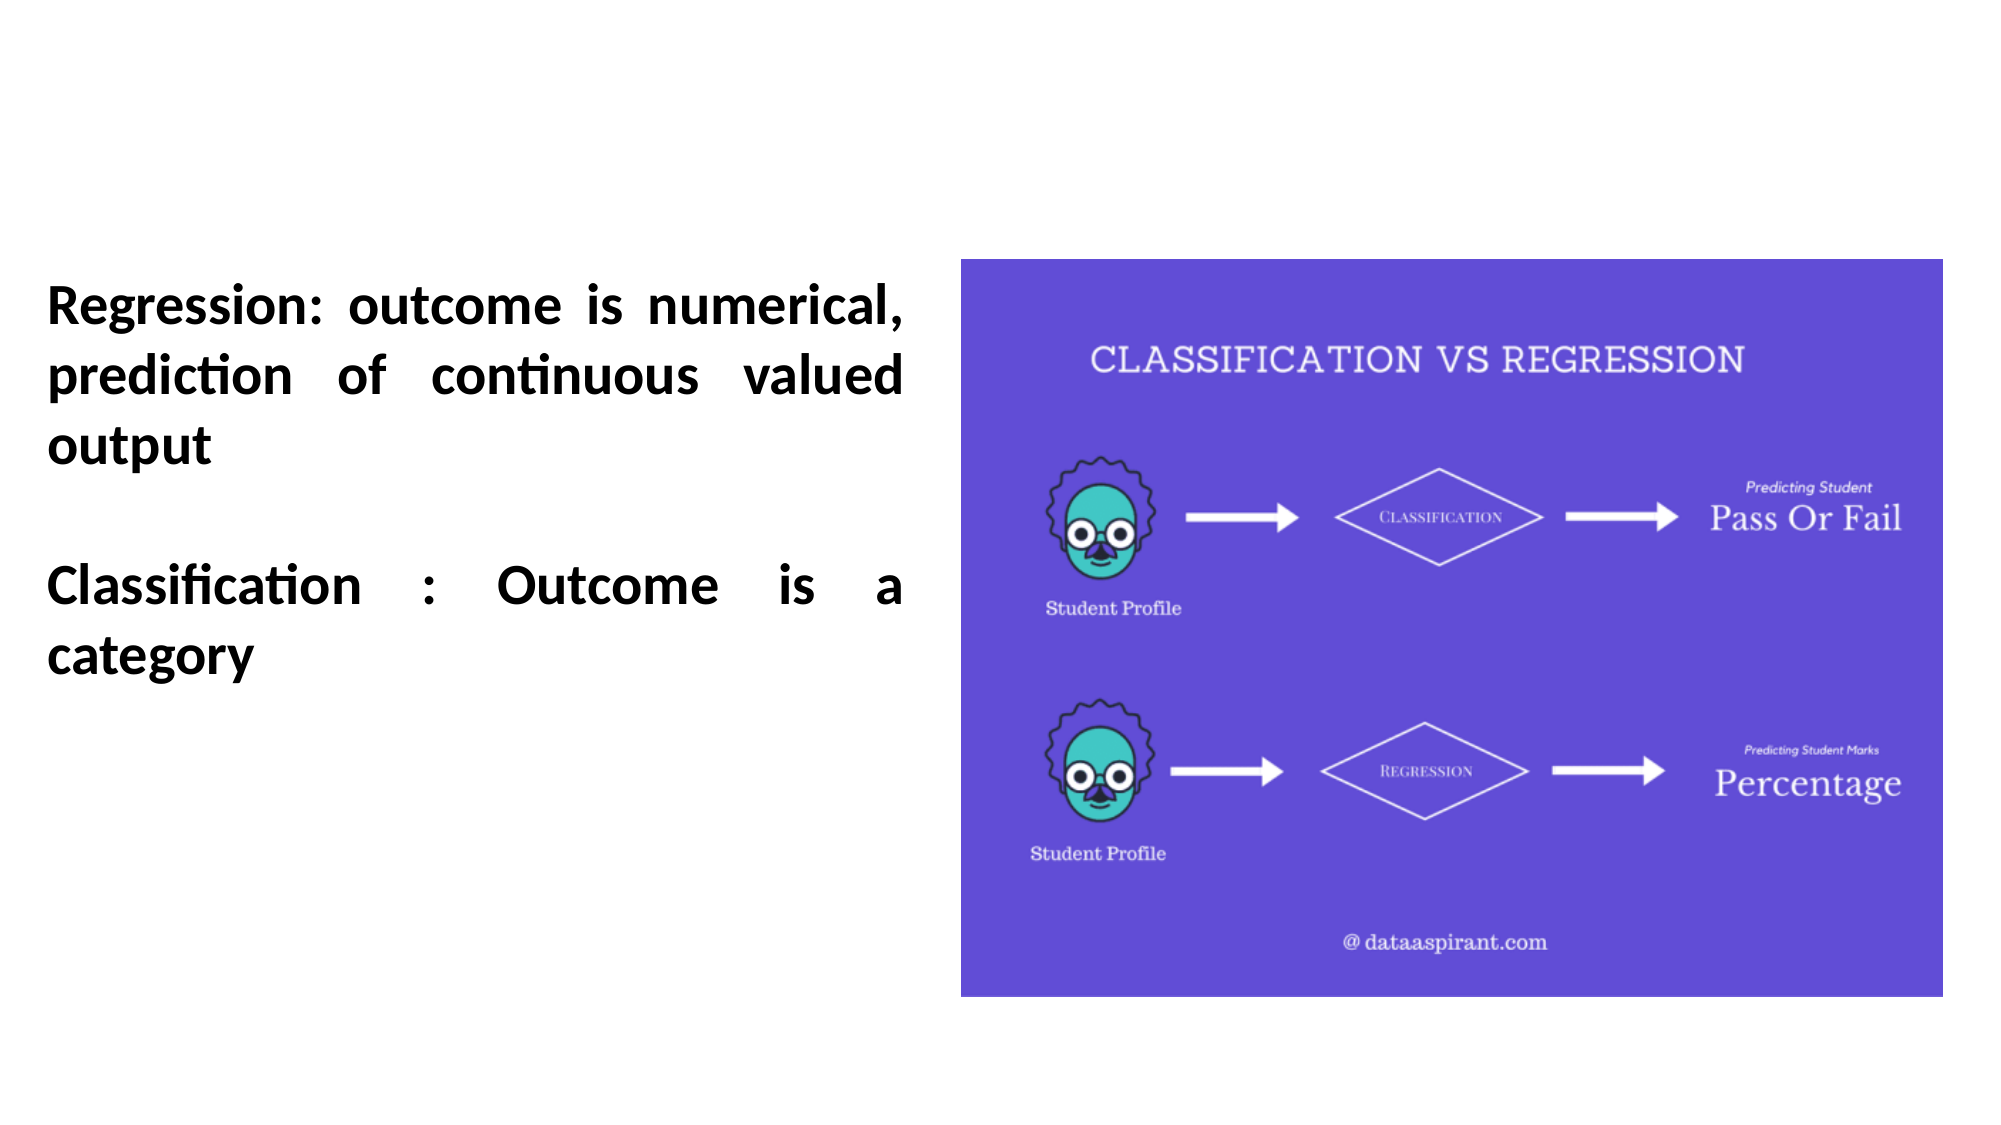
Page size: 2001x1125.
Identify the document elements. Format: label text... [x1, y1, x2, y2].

text_box Regression: outcome is numerical, prediction of continuous valued output Classification : Outcome is a category [32, 259, 920, 834]
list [961, 259, 1943, 997]
